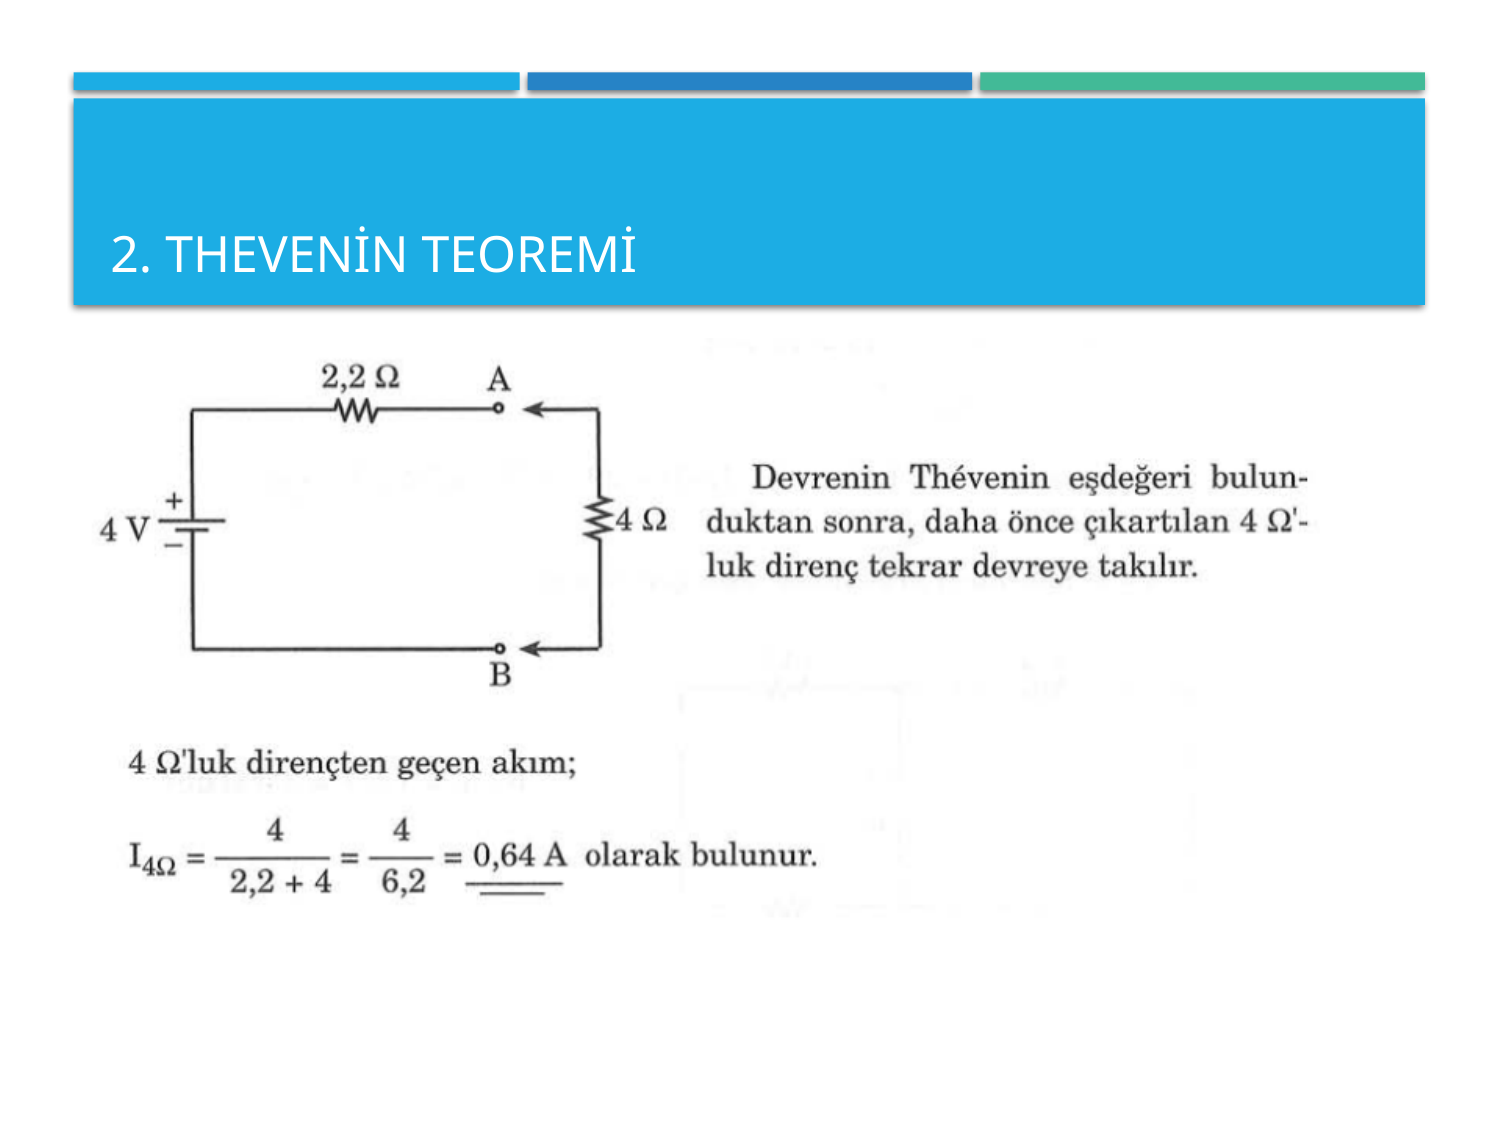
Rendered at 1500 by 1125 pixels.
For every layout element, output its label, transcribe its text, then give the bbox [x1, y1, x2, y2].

title 2. thevenin teoremi [95, 112, 1406, 291]
picture [72, 338, 1321, 930]
